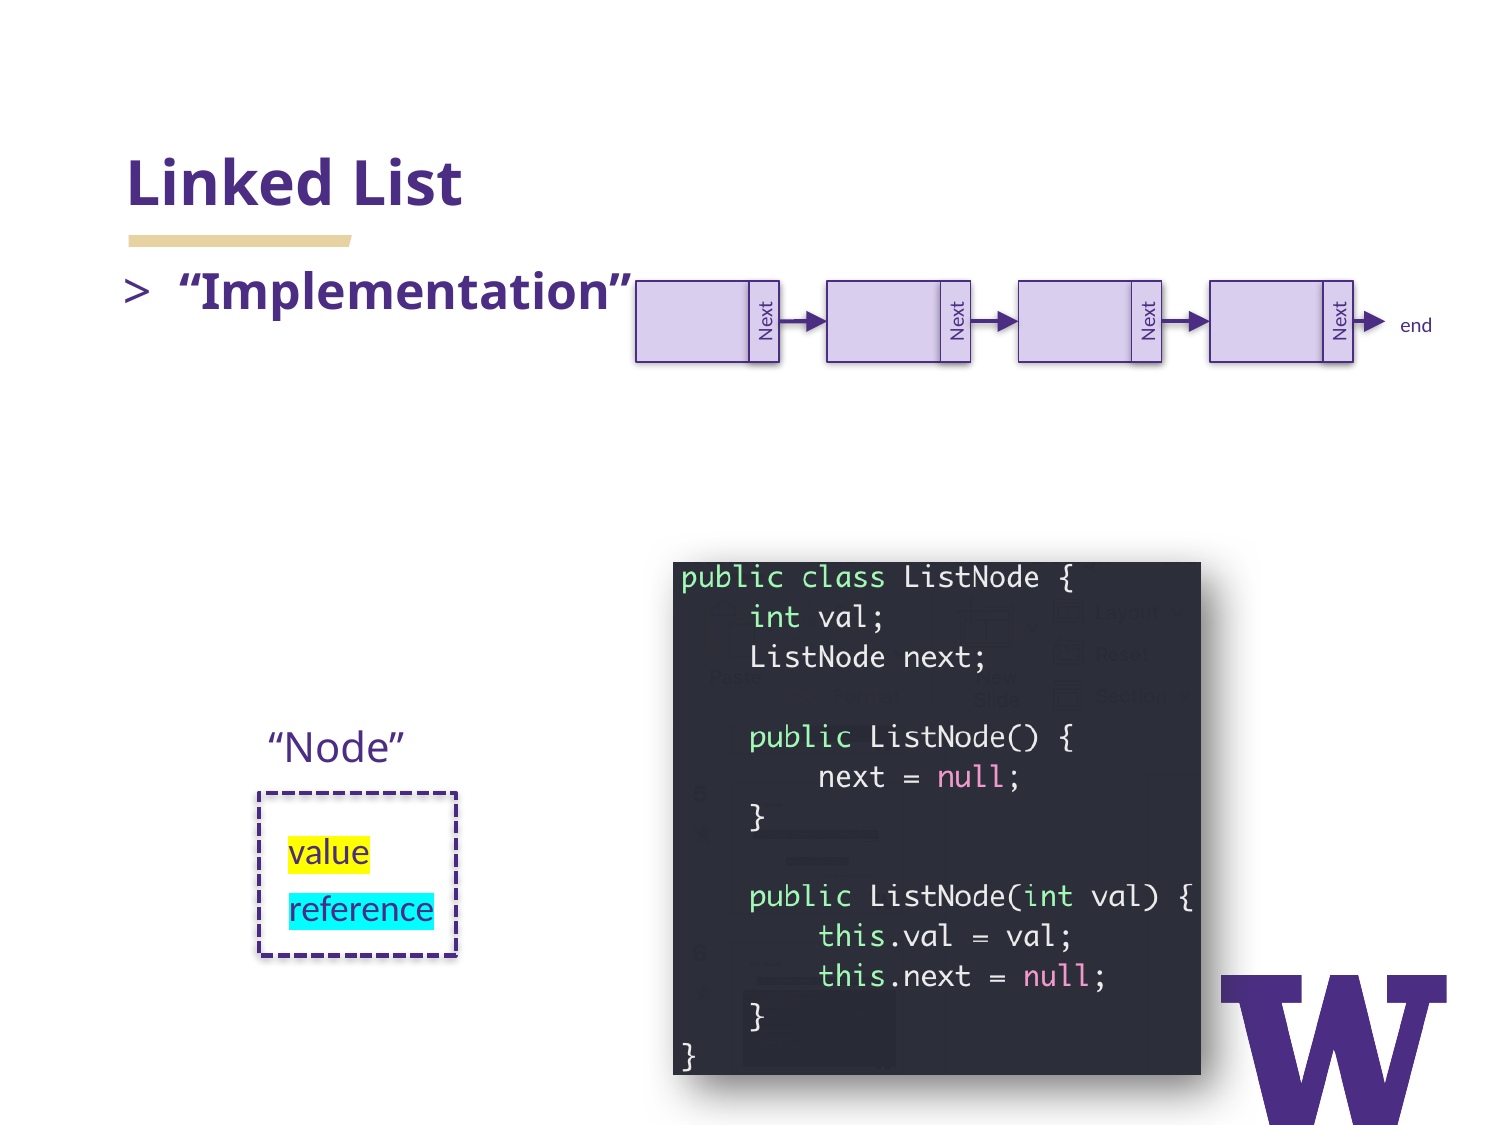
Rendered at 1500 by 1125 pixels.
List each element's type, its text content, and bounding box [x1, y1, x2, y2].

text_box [635, 280, 1449, 363]
picture [128, 235, 352, 247]
title Linked List [110, 62, 1453, 226]
picture [673, 562, 1202, 1075]
list “Implementation” [108, 252, 1453, 912]
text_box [241, 713, 456, 956]
picture [1221, 975, 1447, 1125]
